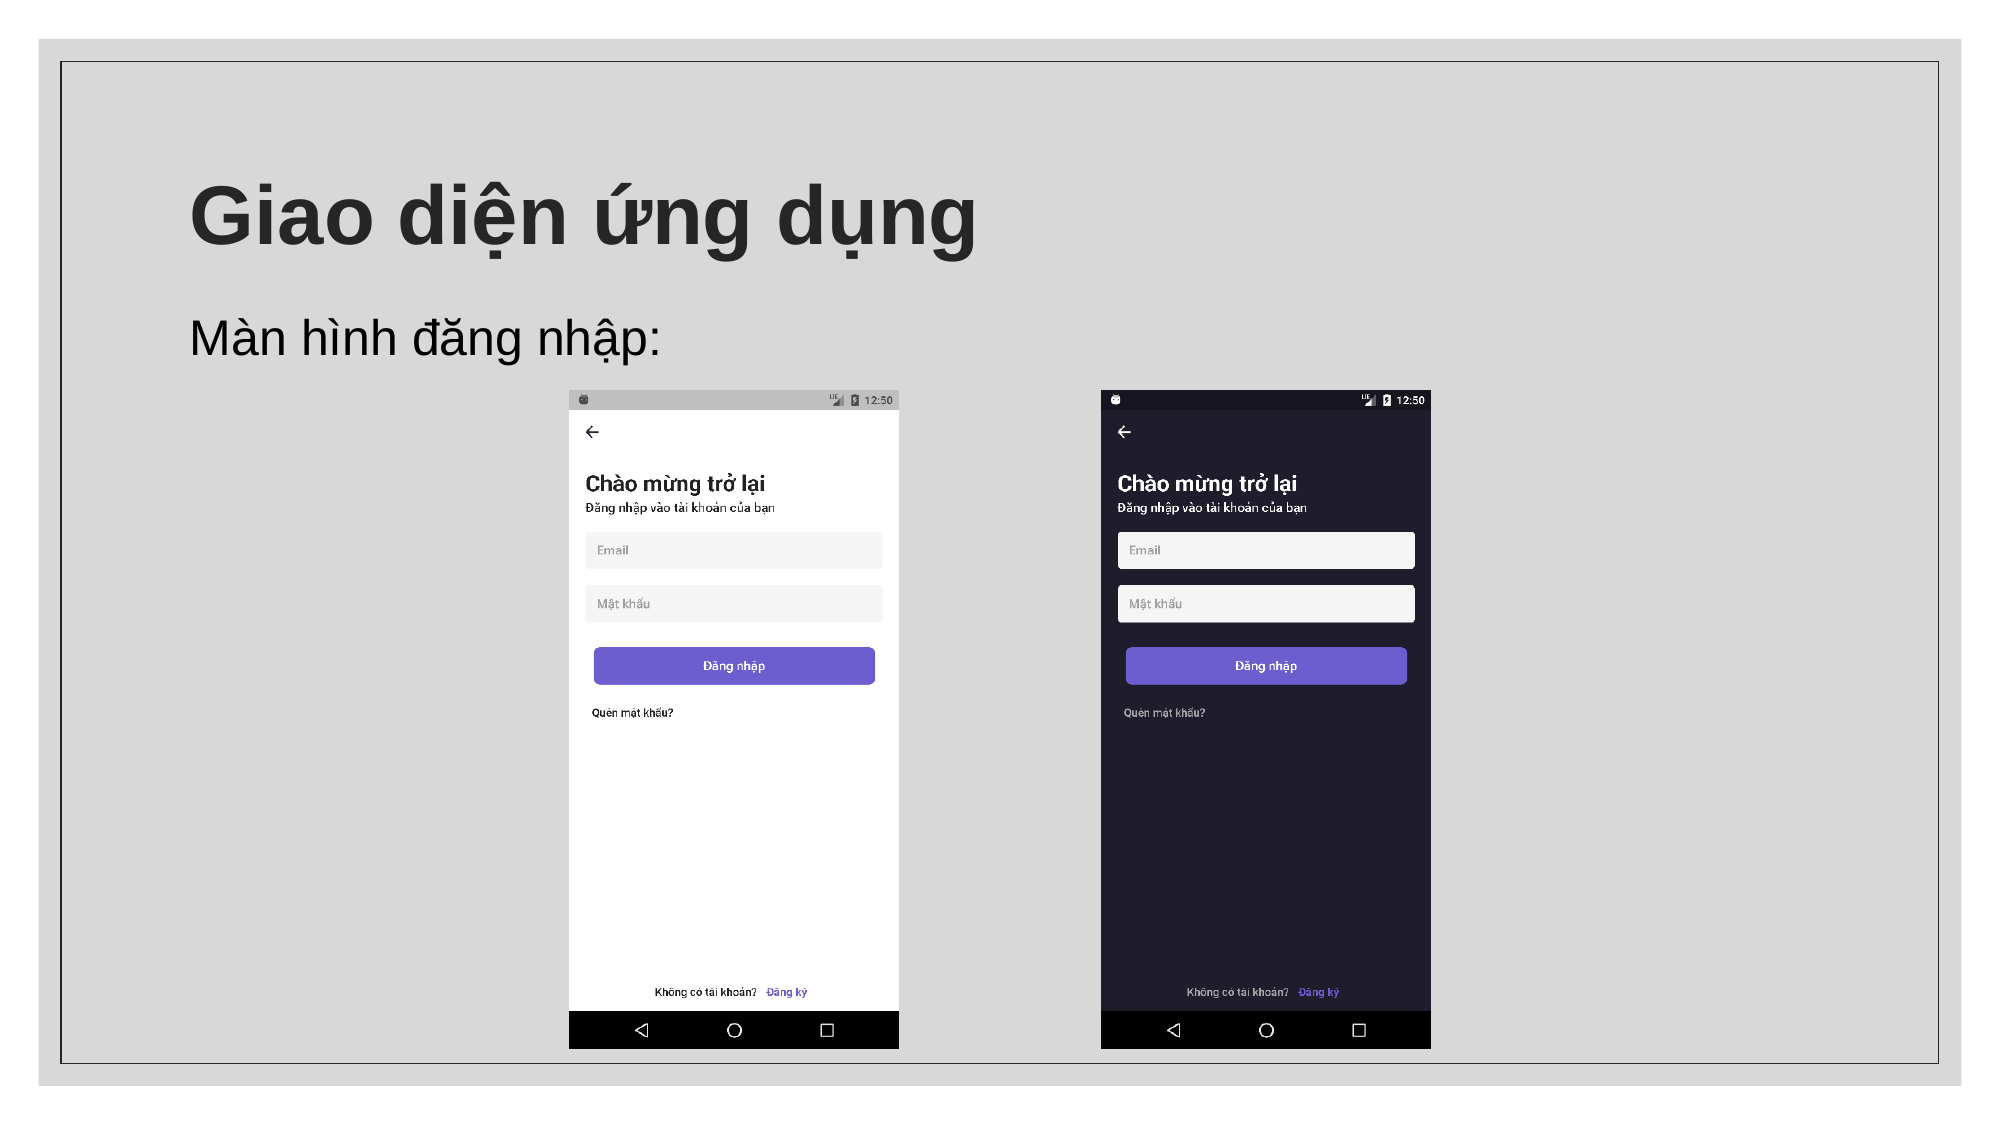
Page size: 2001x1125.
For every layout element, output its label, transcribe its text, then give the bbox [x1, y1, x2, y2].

title Giao diện ứng dụng [174, 105, 1825, 292]
picture [1100, 390, 1431, 1049]
picture [569, 390, 899, 1049]
list Màn hình đăng nhập: [174, 292, 1825, 977]
